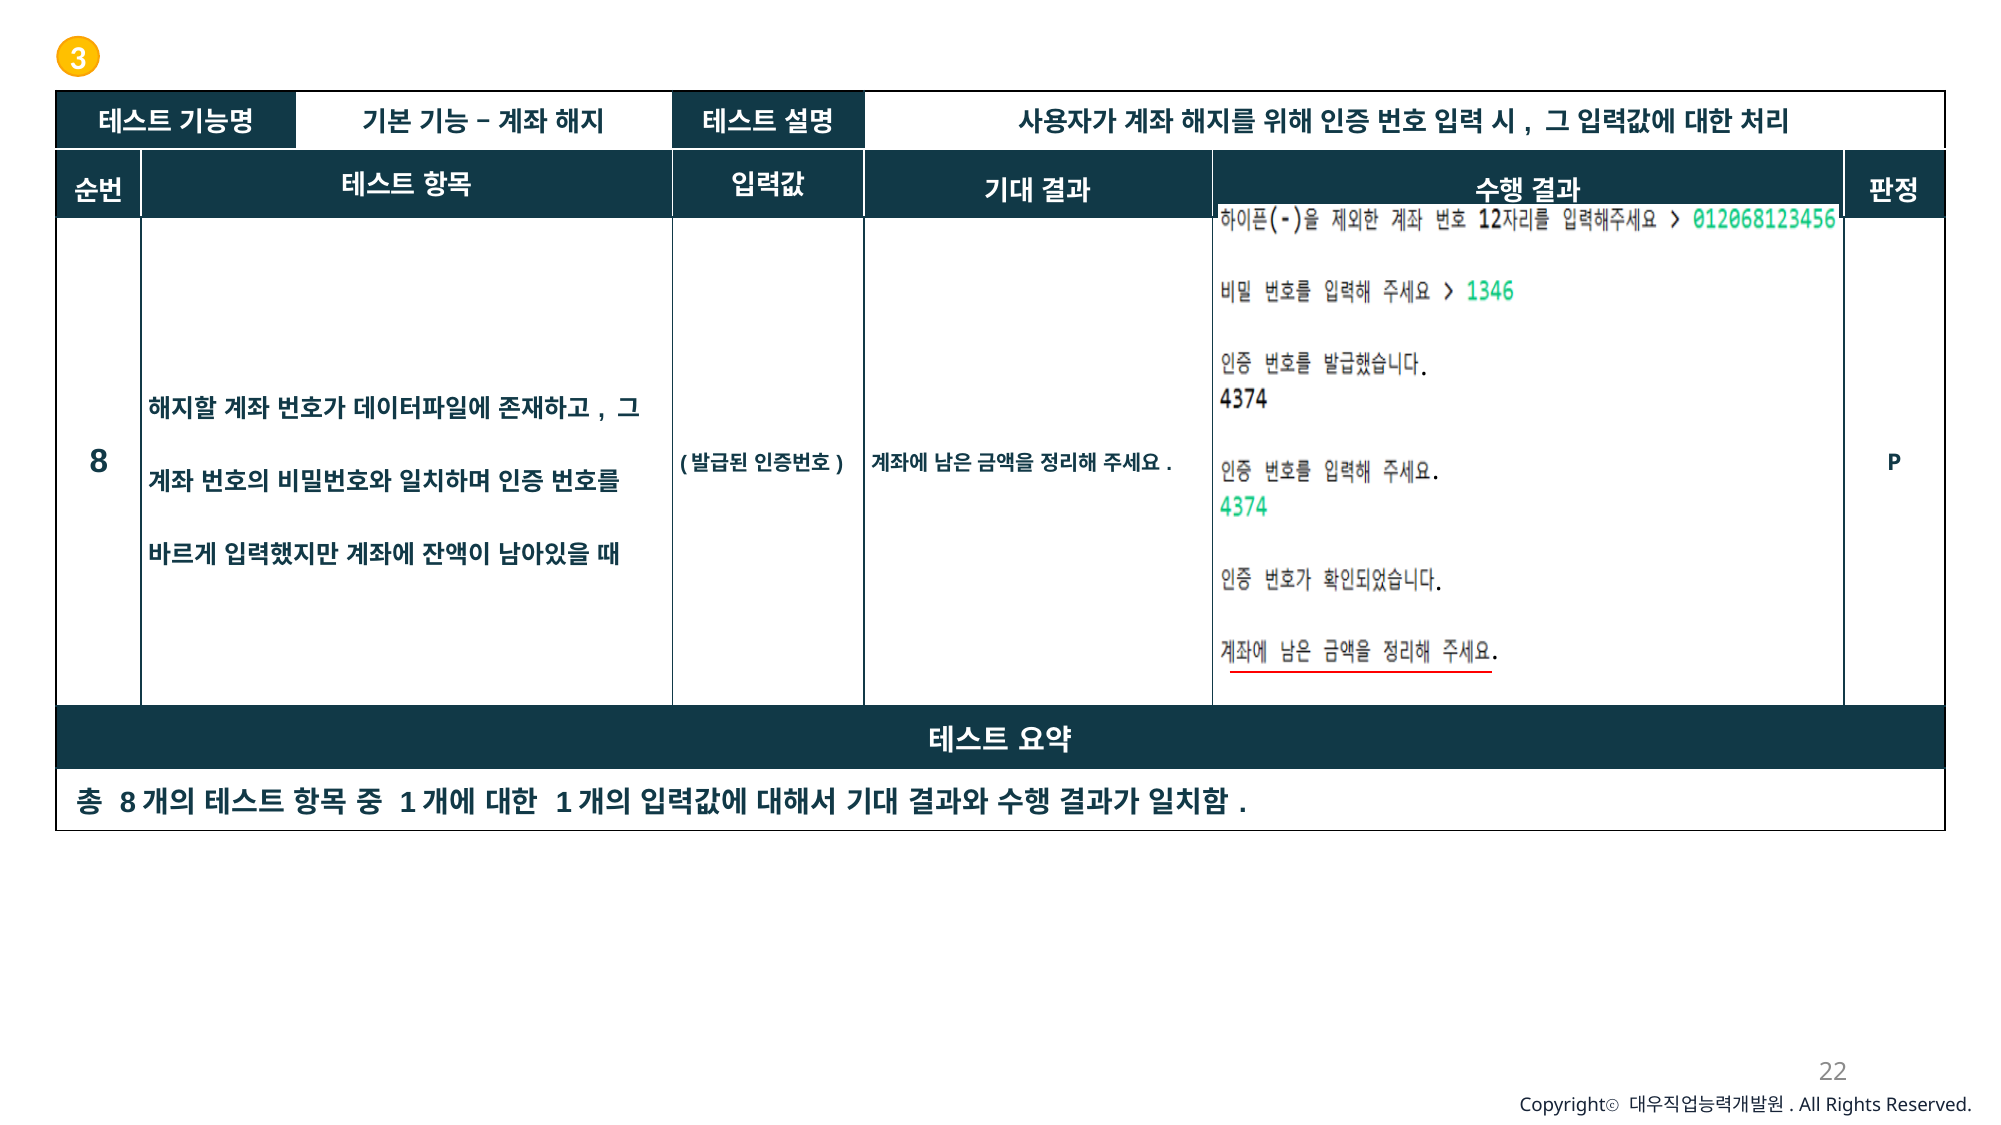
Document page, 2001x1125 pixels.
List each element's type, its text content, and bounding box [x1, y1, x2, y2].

table_cell [1213, 218, 1843, 705]
table_header 테스트 설명 [673, 92, 863, 148]
table_cell 계좌에 남은 금액을 정리해 주세요. [865, 218, 1212, 705]
table_cell 테스트 요약 [57, 707, 1944, 767]
table_cell 테스트 항목 [142, 150, 672, 216]
slide_number 22 [1412, 1042, 1863, 1103]
table_cell (발급된 인증번호) [673, 218, 863, 705]
table_cell 총 8개의 테스트 항목 중 1개에 대한 1개의 입력값에 대해서 기대 결과와 수행 결과가 일치함. [57, 769, 1944, 830]
picture [1218, 204, 1839, 675]
text_box 3 [56, 35, 100, 77]
table_cell 순번 [57, 150, 140, 216]
table_cell 수행 결과 [1213, 150, 1843, 216]
table_cell P [1845, 218, 1944, 705]
table_cell 판정 [1845, 150, 1944, 216]
table_header 테스트 기능명 [57, 92, 296, 148]
table_cell 8 [57, 218, 140, 705]
table_header 기본 기능 – 계좌 해지 [296, 92, 672, 148]
table_cell 기대 결과 [865, 150, 1212, 216]
table_cell 입력값 [673, 150, 863, 216]
table_header 사용자가 계좌 해지를 위해 인증 번호 입력 시, 그 입력값에 대한 처리 [865, 92, 1944, 148]
table_cell 해지할 계좌 번호가 데이터파일에 존재하고, 그 계좌 번호의 비밀번호와 일치하며 인증 번호를 바르게 입력했지만 계좌에 잔액이 남아있을 때 [142, 218, 672, 705]
